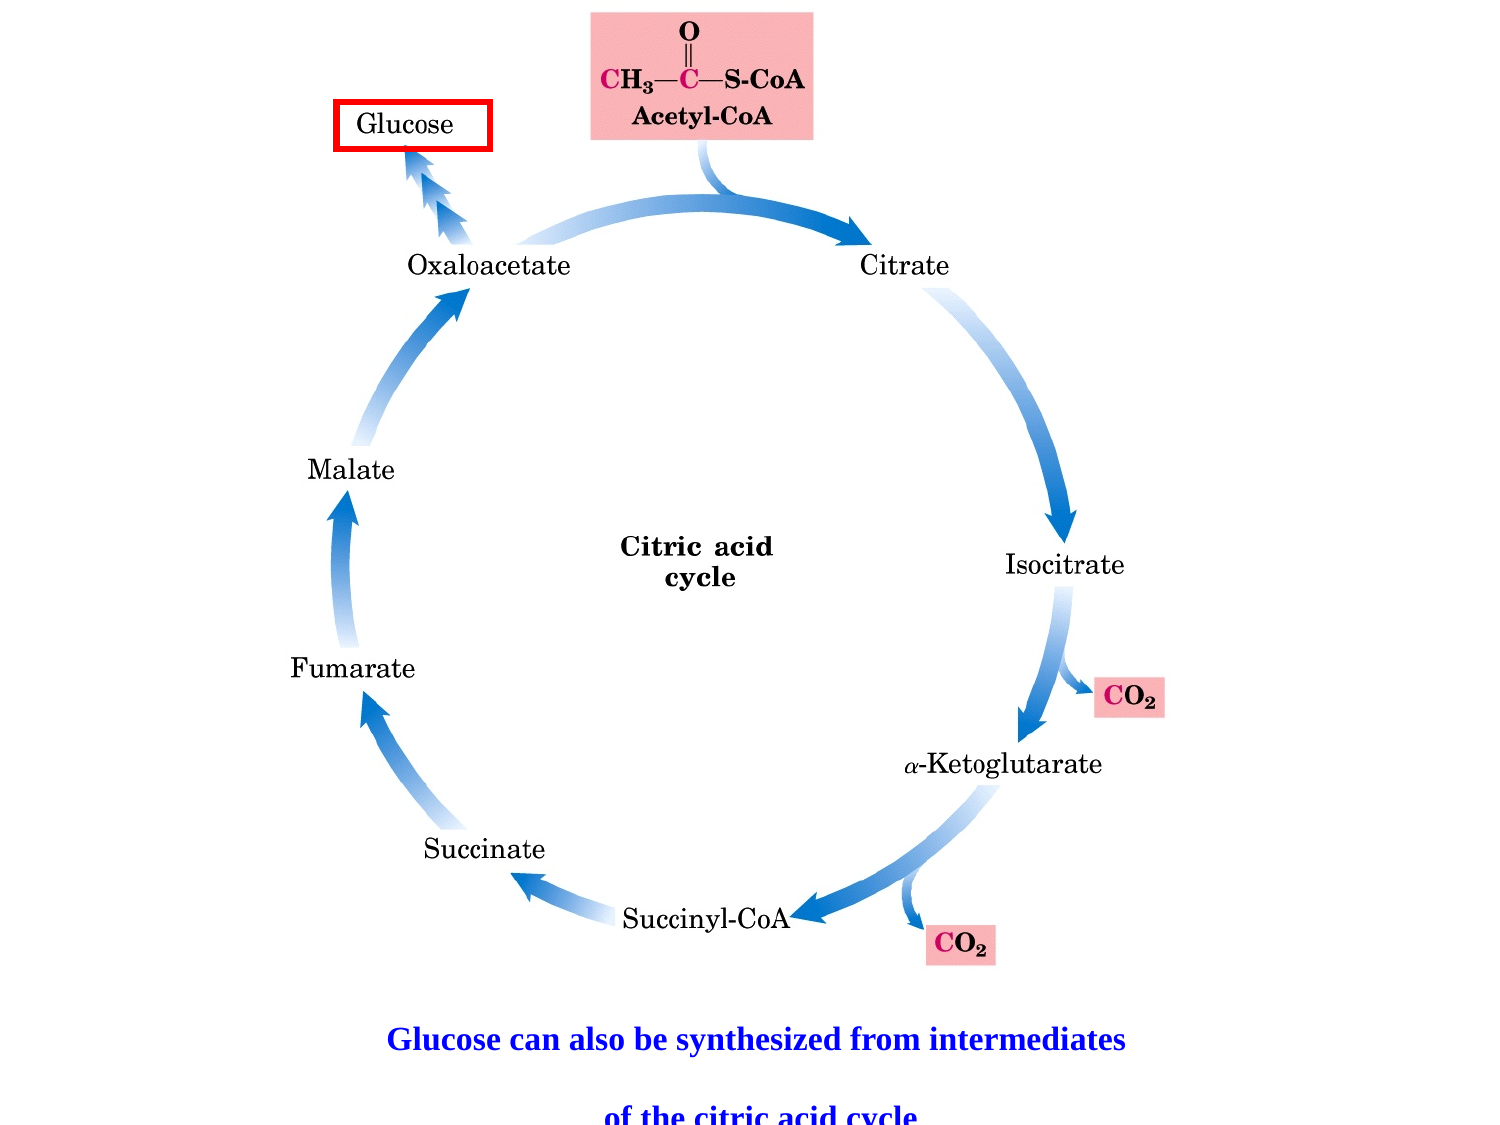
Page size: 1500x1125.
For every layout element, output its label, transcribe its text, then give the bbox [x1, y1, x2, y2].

picture [277, 0, 1176, 980]
text_box Glucose can also be synthesized from intermediates of the citric acid cycle [371, 988, 1151, 1125]
